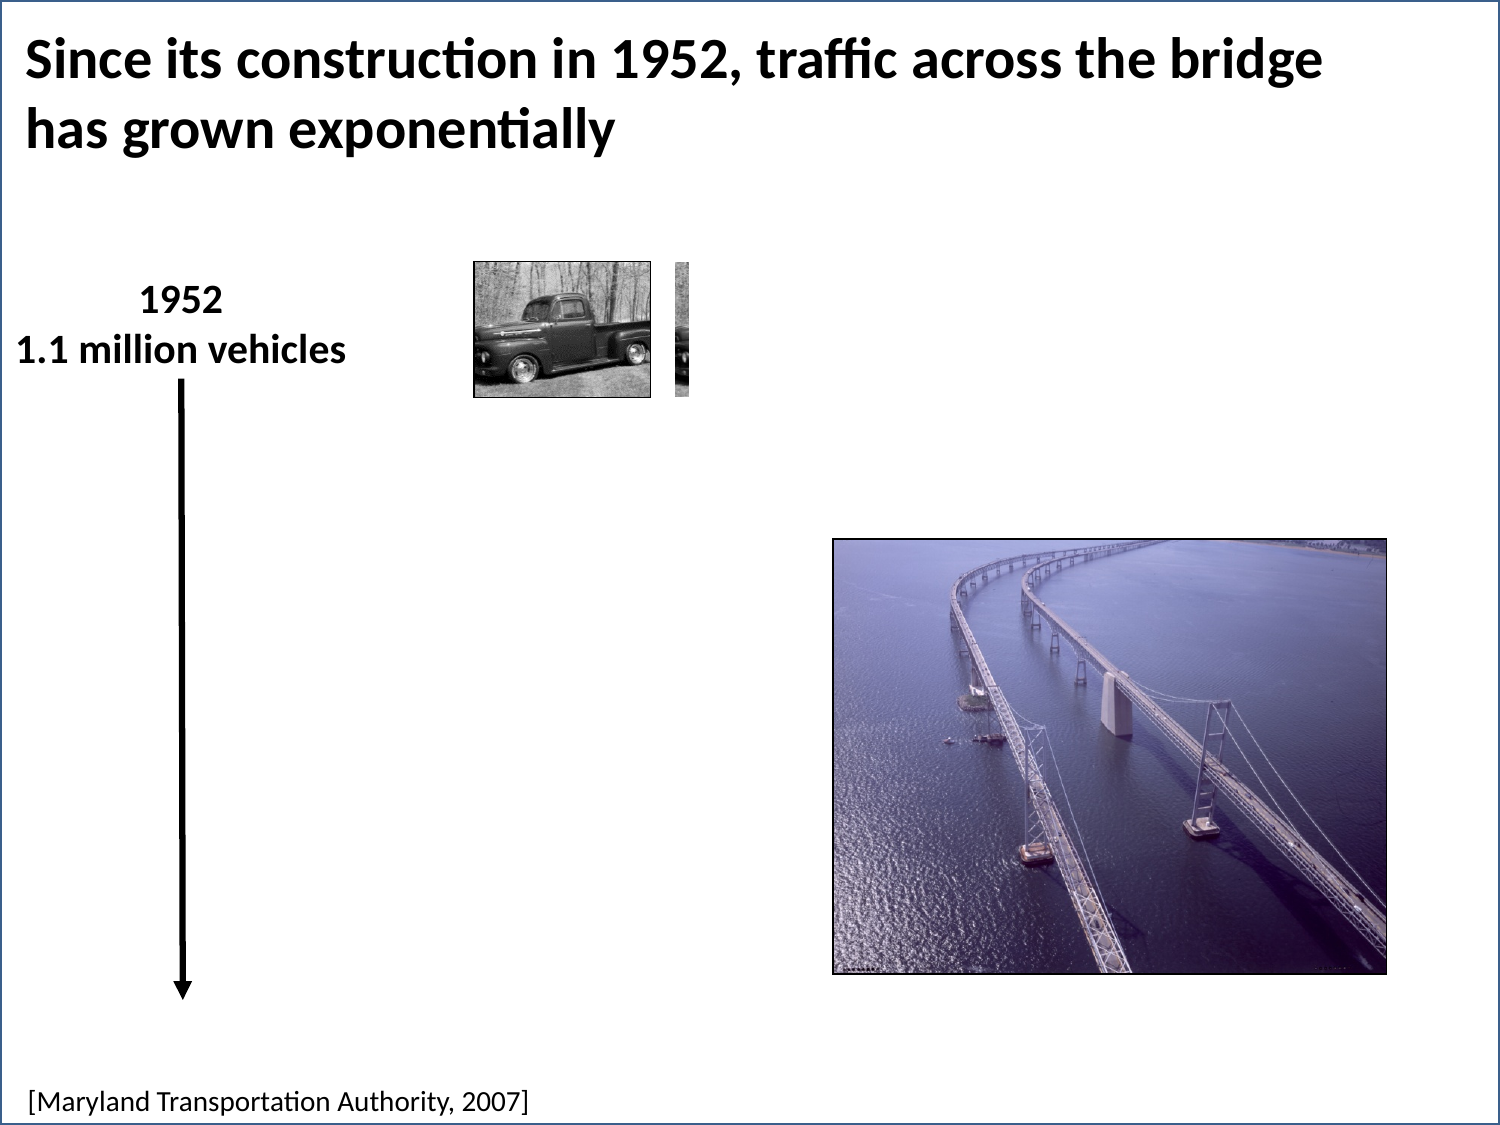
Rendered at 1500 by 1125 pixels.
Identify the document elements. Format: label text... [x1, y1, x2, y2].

picture [474, 262, 651, 398]
picture [833, 539, 1387, 974]
text_box [Maryland Transportation Authority, 2007] [12, 1074, 545, 1125]
picture [674, 262, 690, 398]
text_box [0, 0, 1500, 1125]
